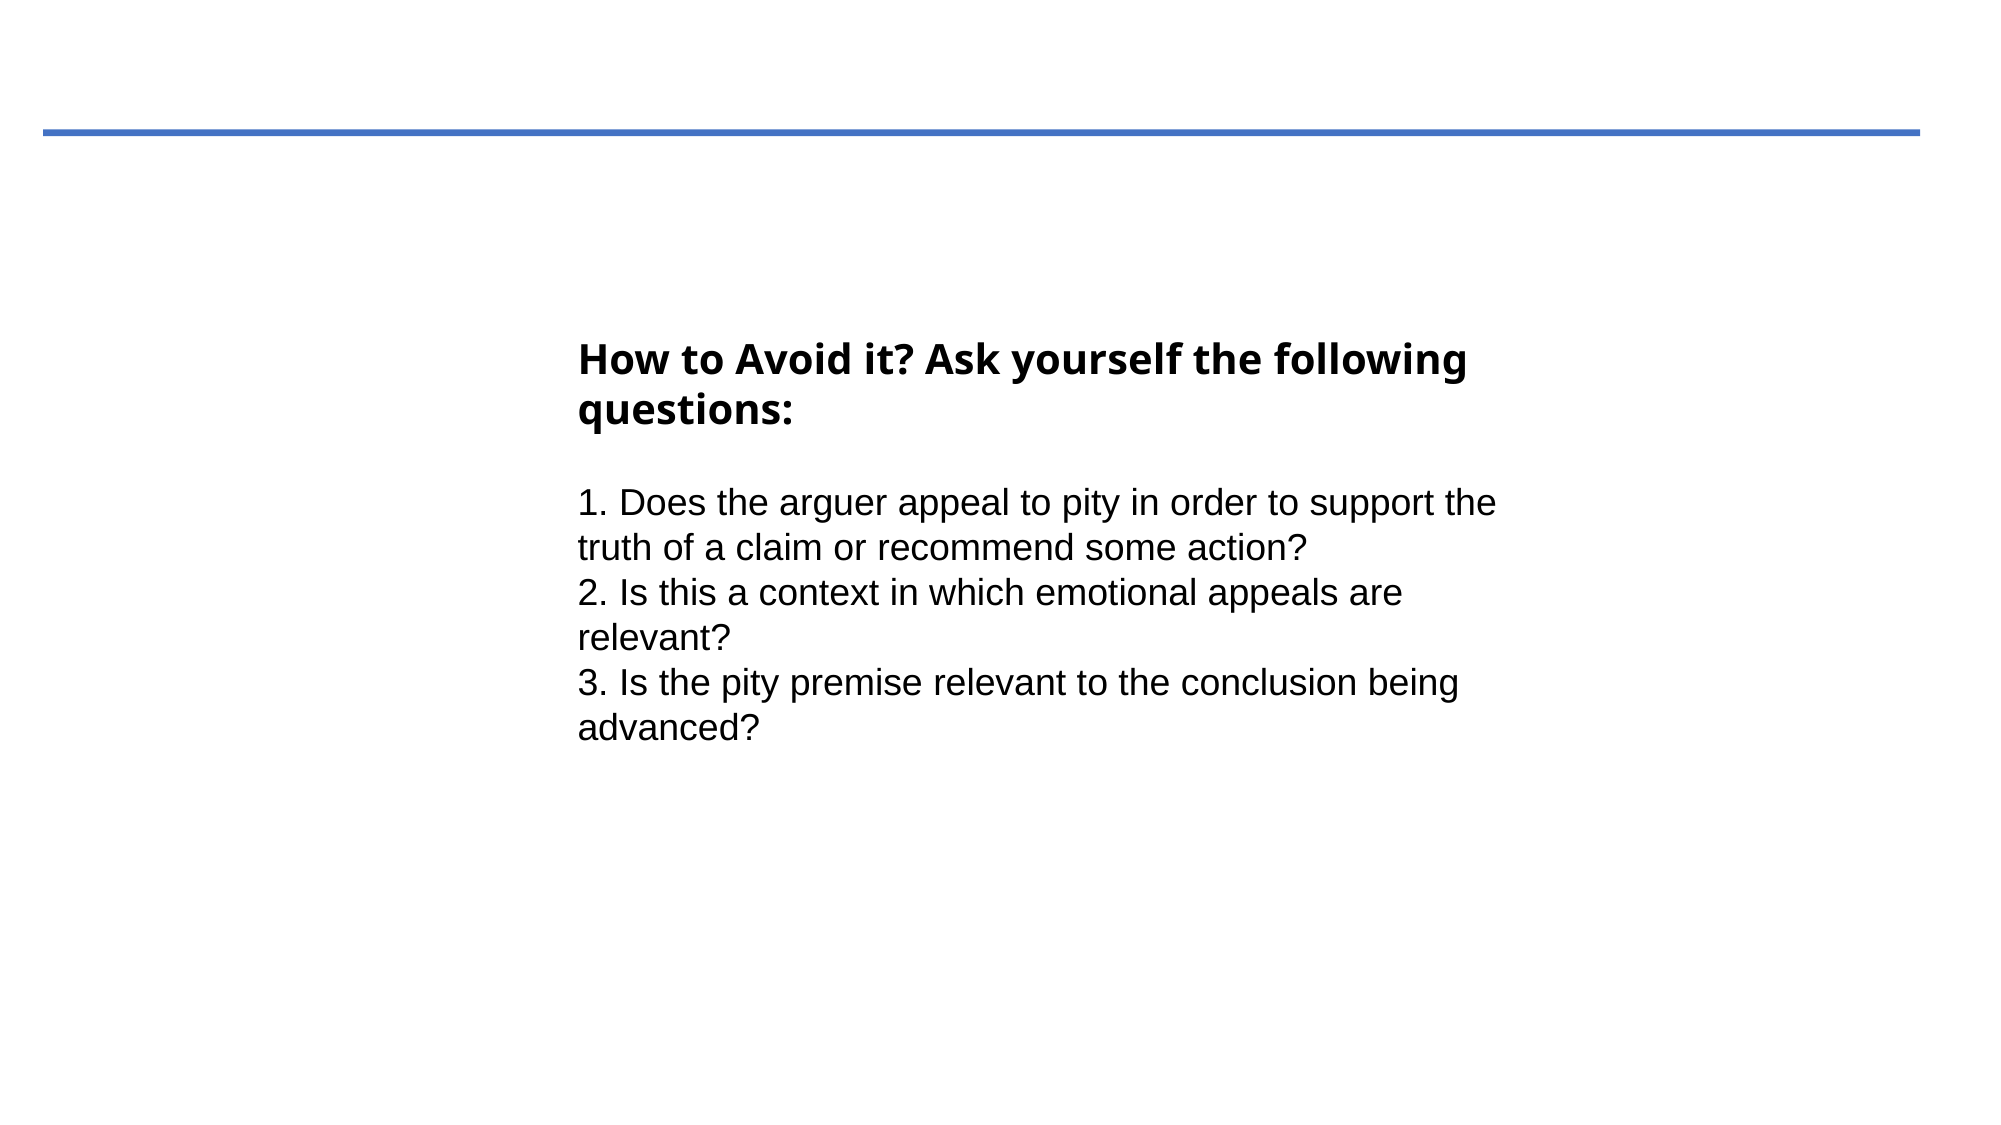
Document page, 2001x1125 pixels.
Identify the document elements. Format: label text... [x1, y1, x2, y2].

text_box How to Avoid it? Ask yourself the following questions: 1. Does the arguer appeal to pity in order to support the truth of a claim or recommend some action? 2. Is this a context in which emotional appeals are relevant? 3. Is the pity premise relevant to the conclusion being advanced? [562, 325, 1563, 756]
text_box [42, 128, 1921, 137]
